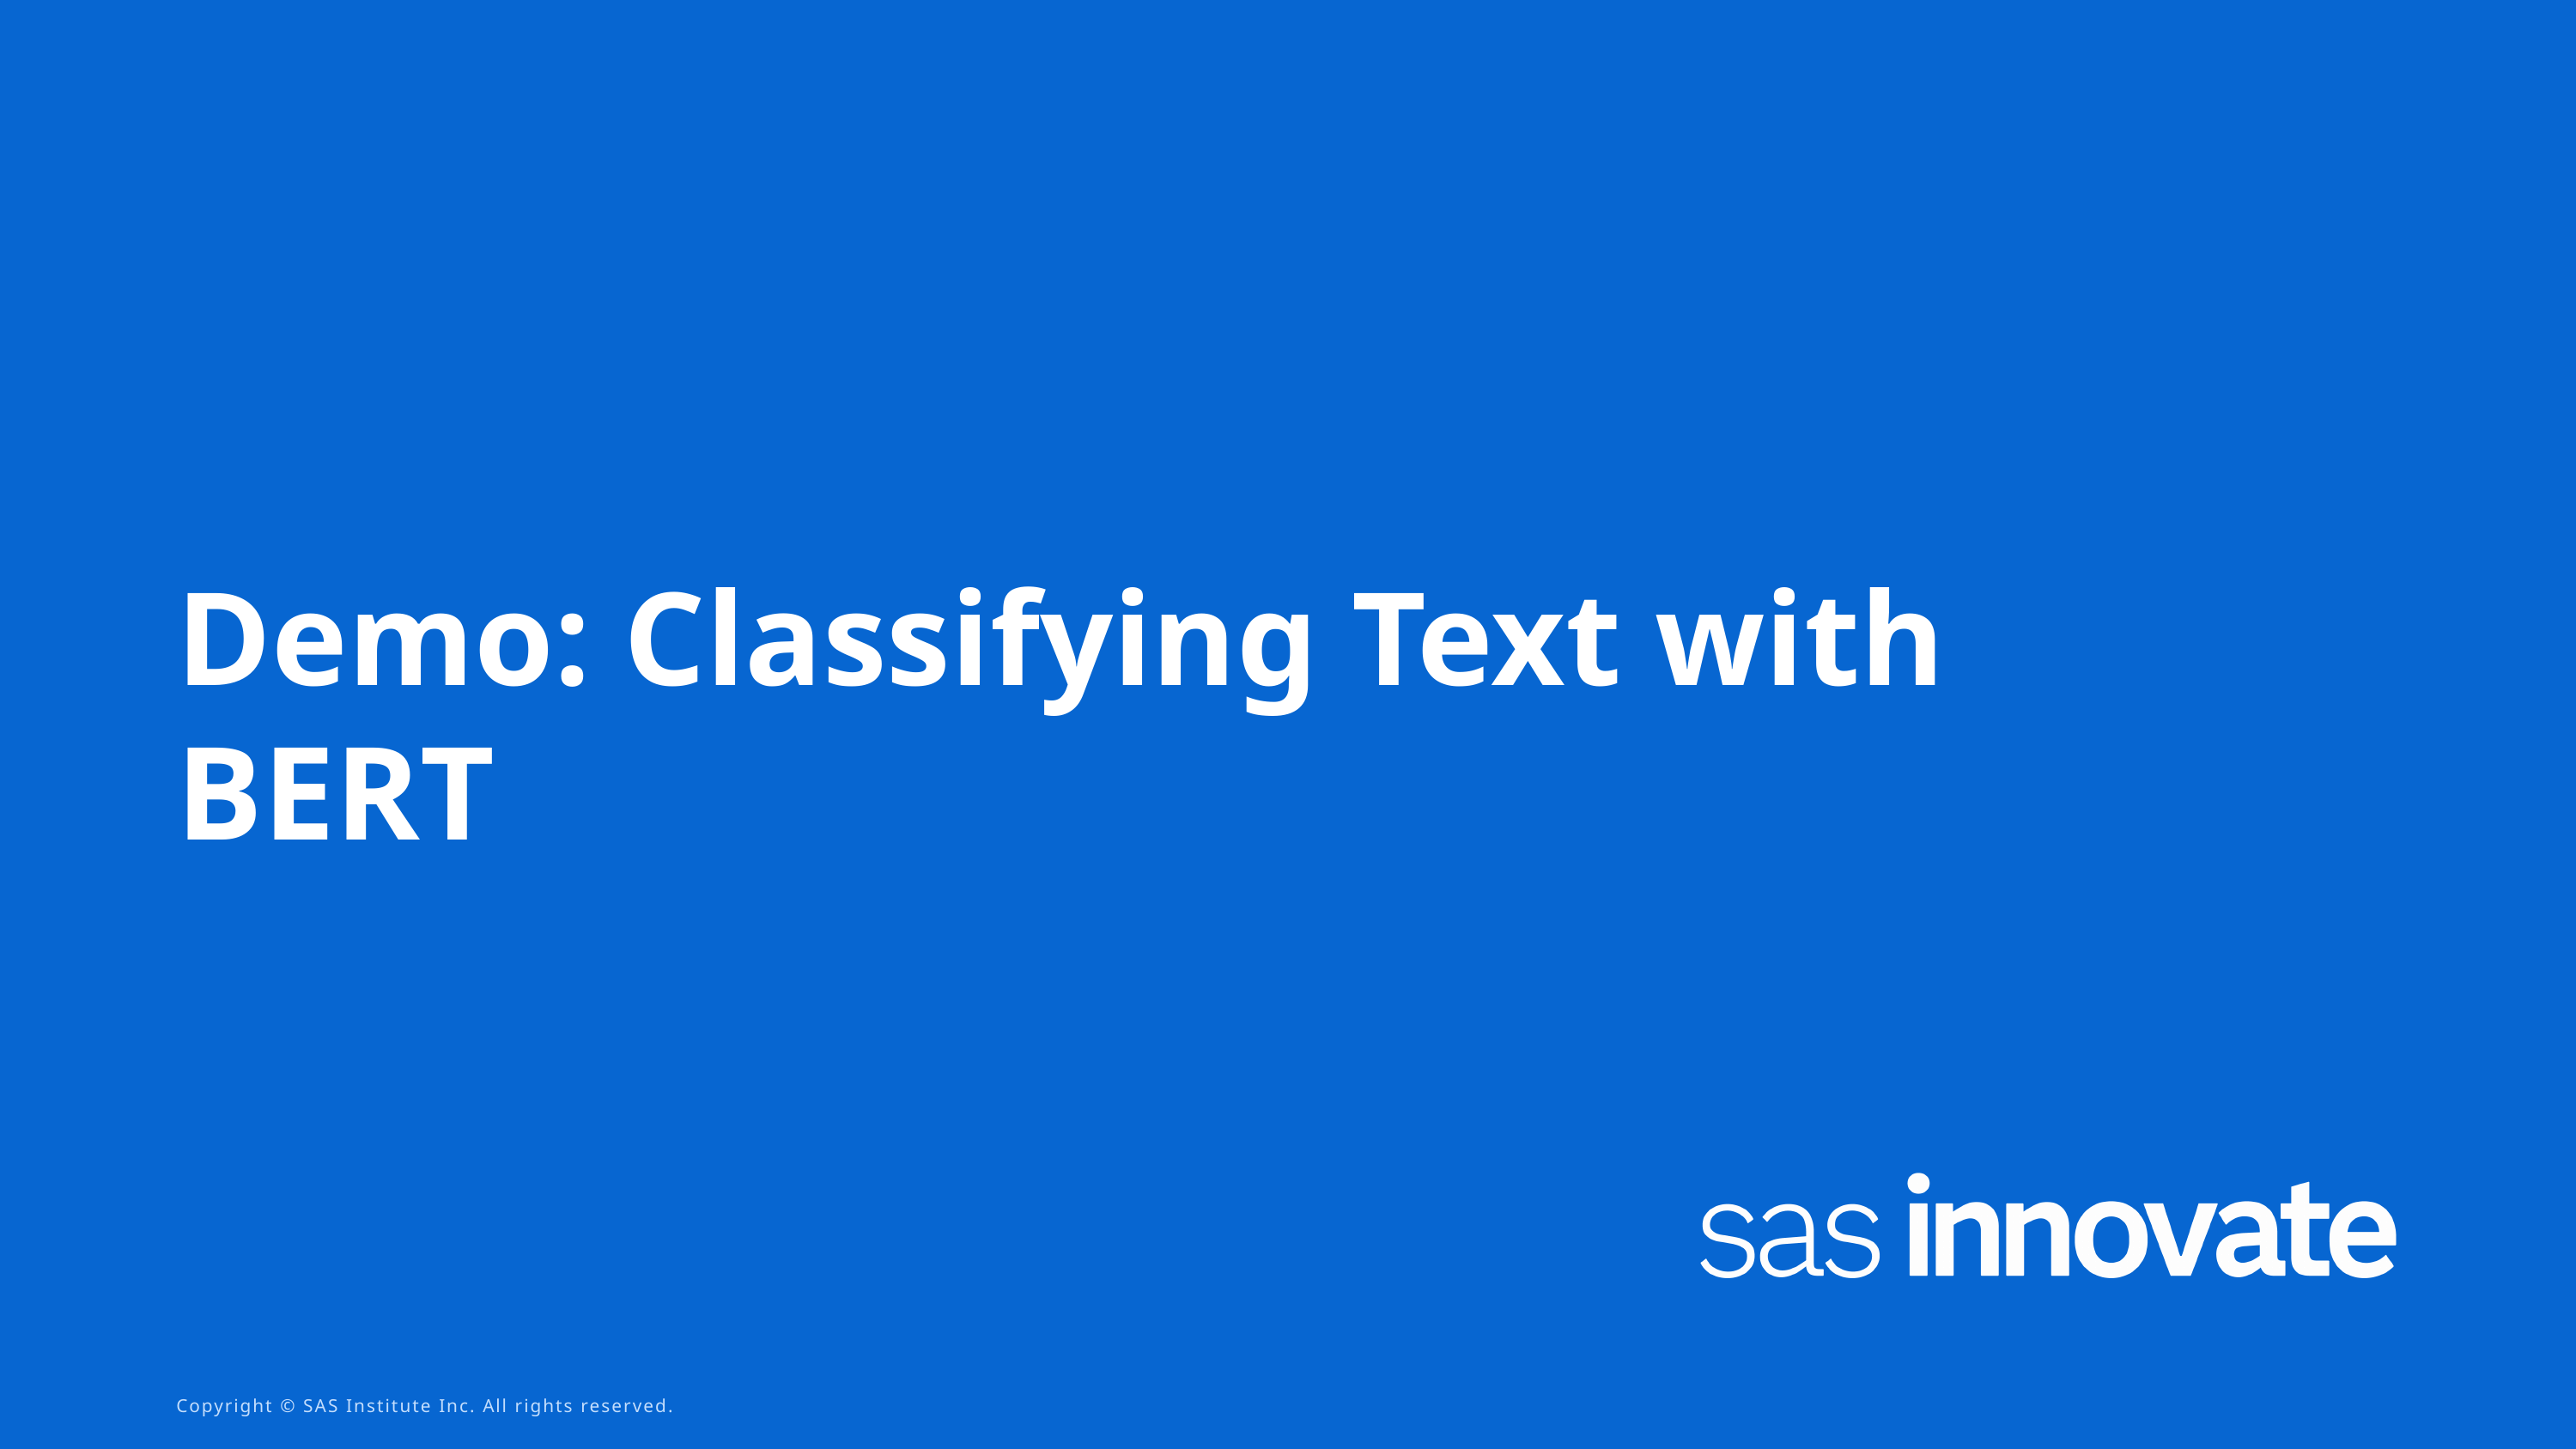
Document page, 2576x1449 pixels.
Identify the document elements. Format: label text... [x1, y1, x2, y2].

title Demo: Classifying Text with BERT [176, 555, 2017, 894]
picture [1500, 1112, 2576, 1339]
